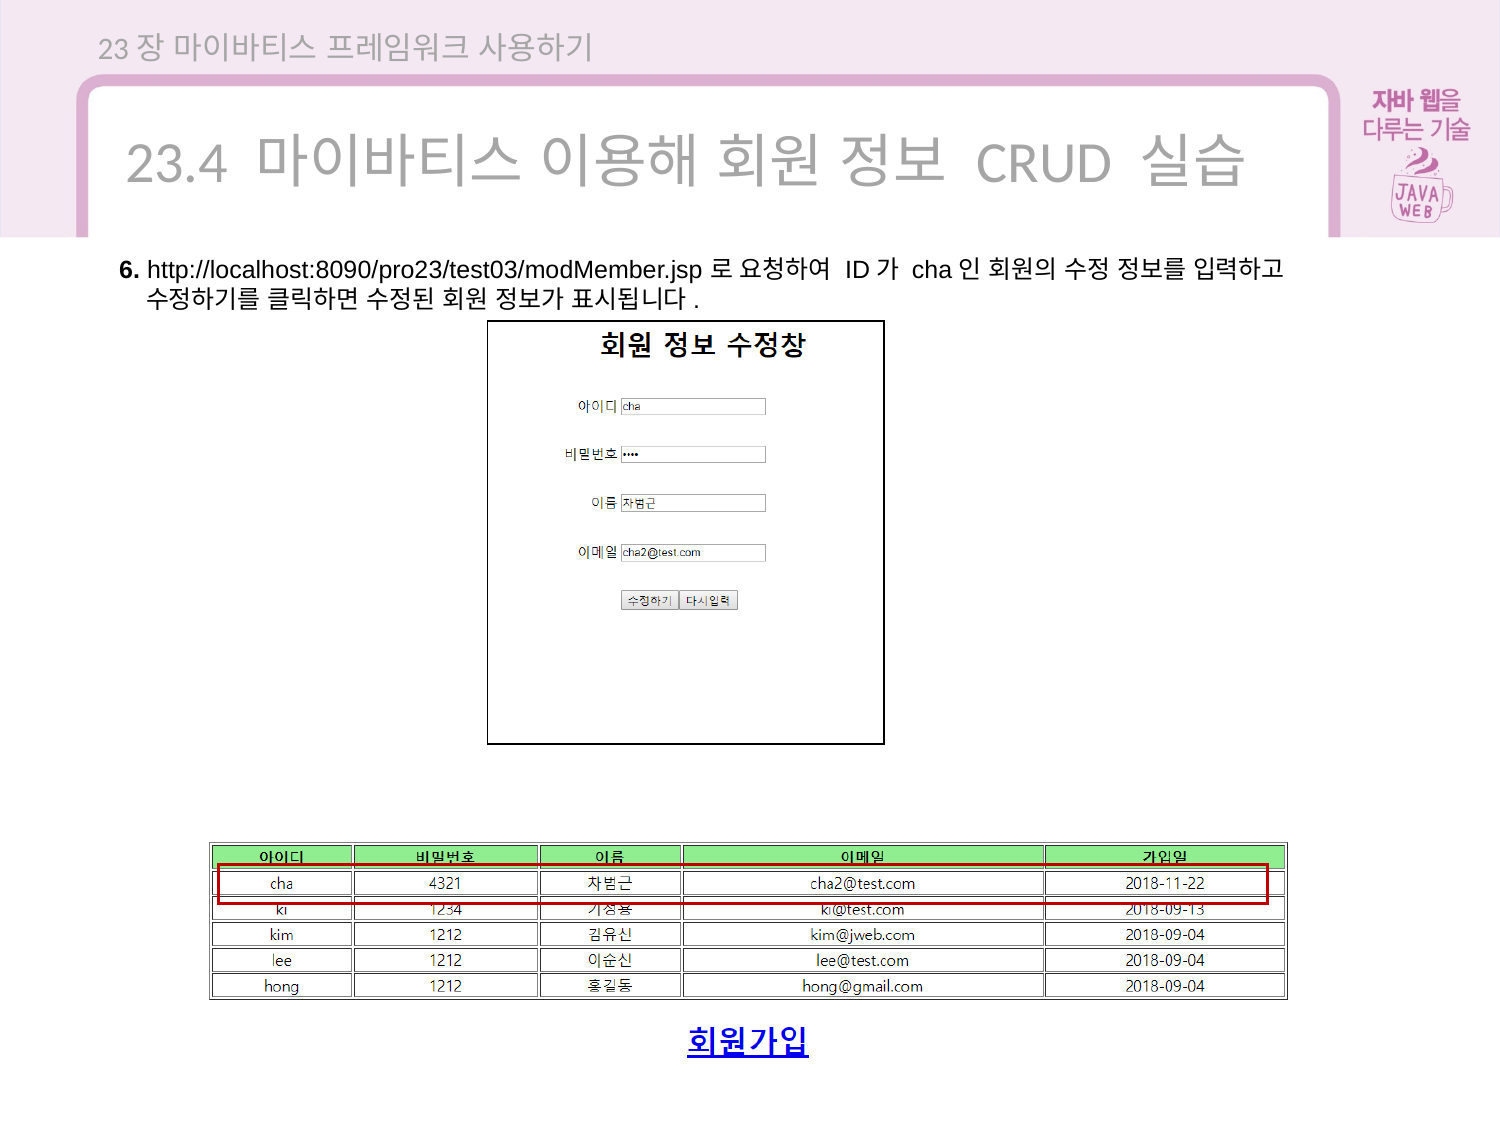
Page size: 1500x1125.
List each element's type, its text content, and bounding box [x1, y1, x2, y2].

picture [0, 0, 1500, 1125]
text_box 23.4 마이바티스 이용해 회원 정보 CRUD 실습 [104, 116, 1268, 202]
text_box 6. http://localhost:8090/pro23/test03/modMember.jsp로 요청하여 ID가 cha인 회원의 수정 정보를 입력하고 수정하기를 클릭하면 수정된 회원 정보가 표시됩니다. [104, 246, 1393, 321]
text_box 23장 마이바티스 프레임워크 사용하기 [82, 0, 1133, 74]
